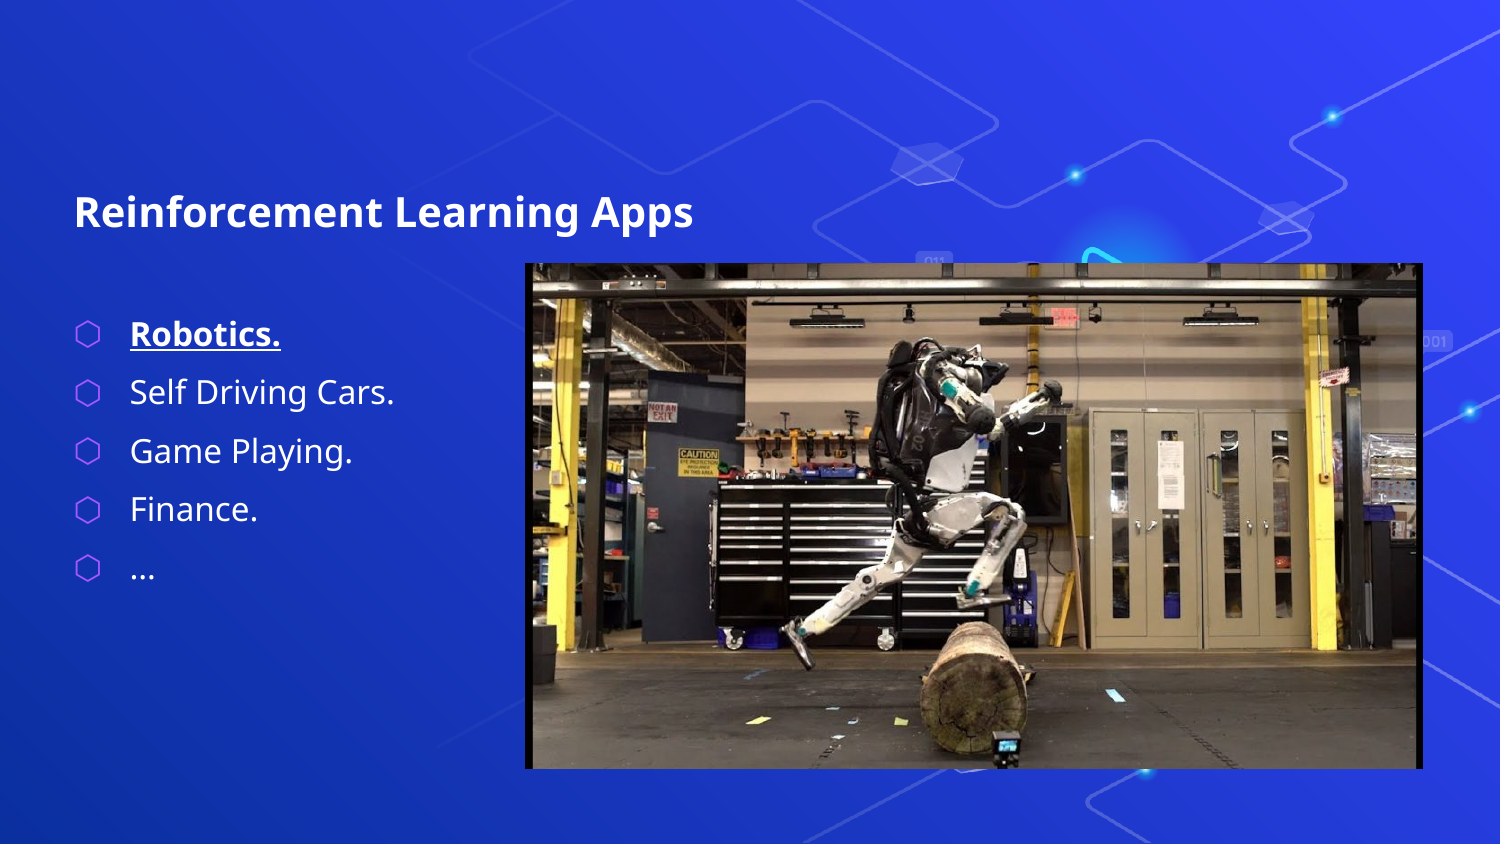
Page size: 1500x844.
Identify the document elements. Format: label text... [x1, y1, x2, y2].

picture [0, 0, 1500, 844]
text_box Reinforcement Learning Apps Robotics. Self Driving Cars. Game Playing. Finance. … [58, 171, 1140, 594]
